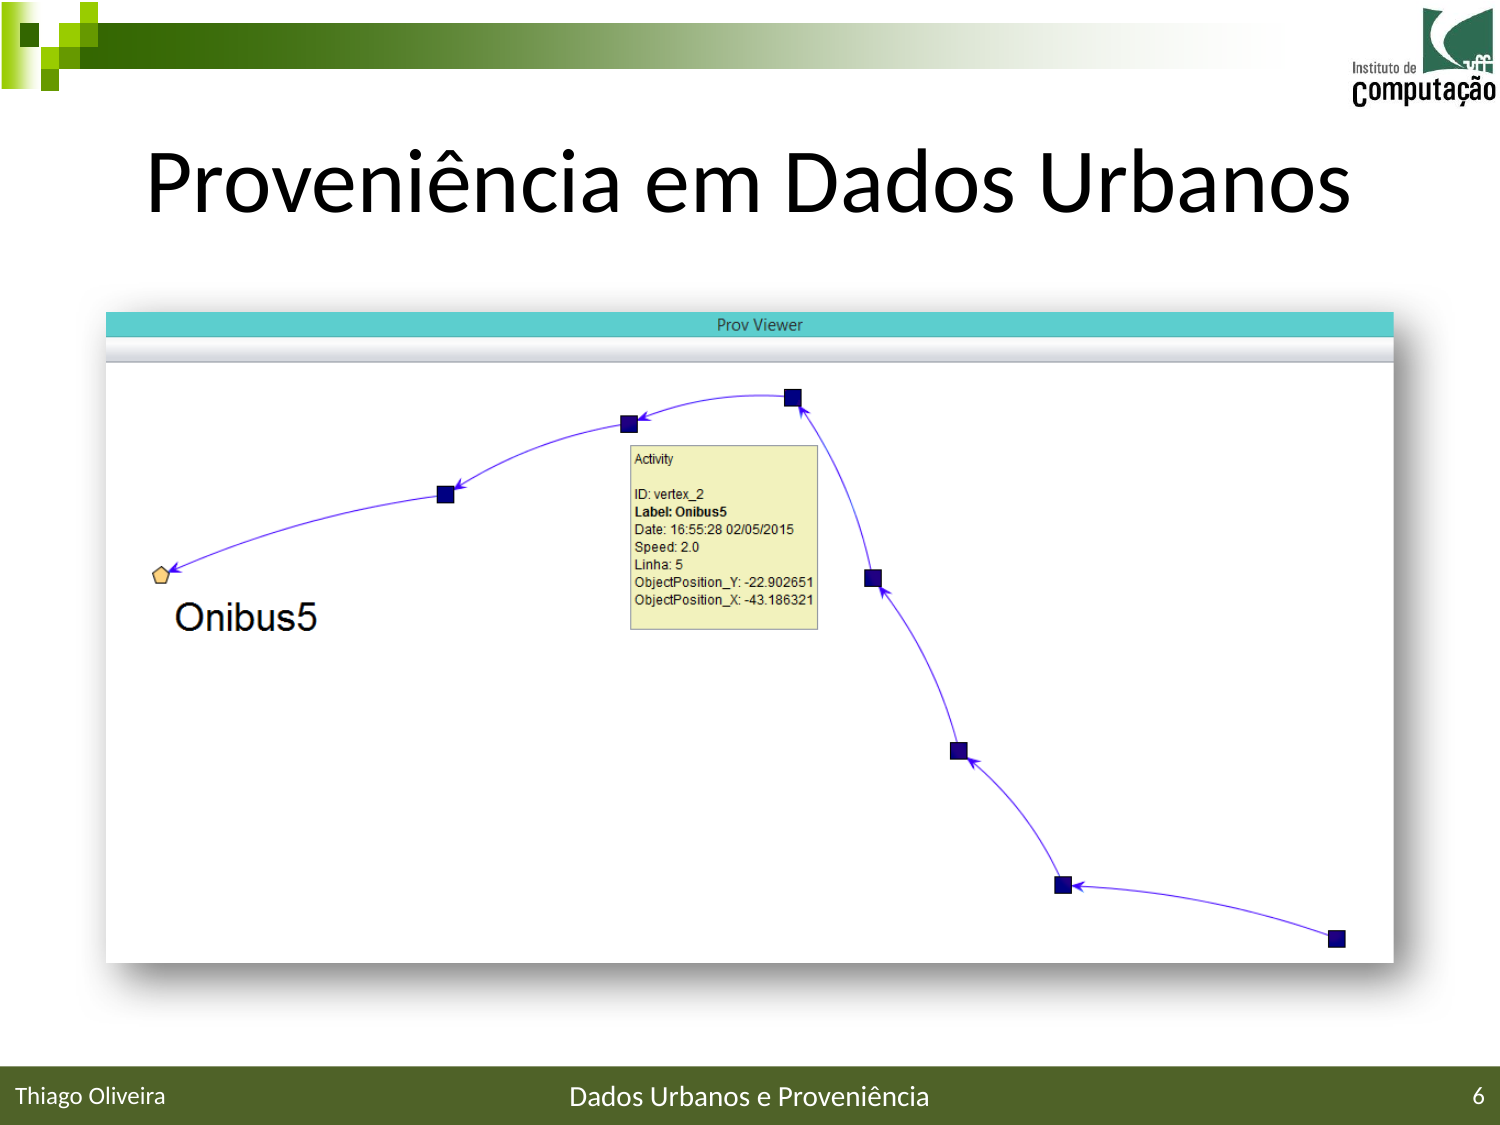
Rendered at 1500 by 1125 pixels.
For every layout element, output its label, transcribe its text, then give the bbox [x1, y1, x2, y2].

title Proveniência em Dados Urbanos [75, 82, 1425, 270]
slide_number 6 [1149, 1065, 1500, 1125]
footer Dados Urbanos e Proveniência [512, 1065, 988, 1125]
picture [105, 312, 1394, 963]
slide_number Thiago Oliveira [0, 1065, 350, 1125]
